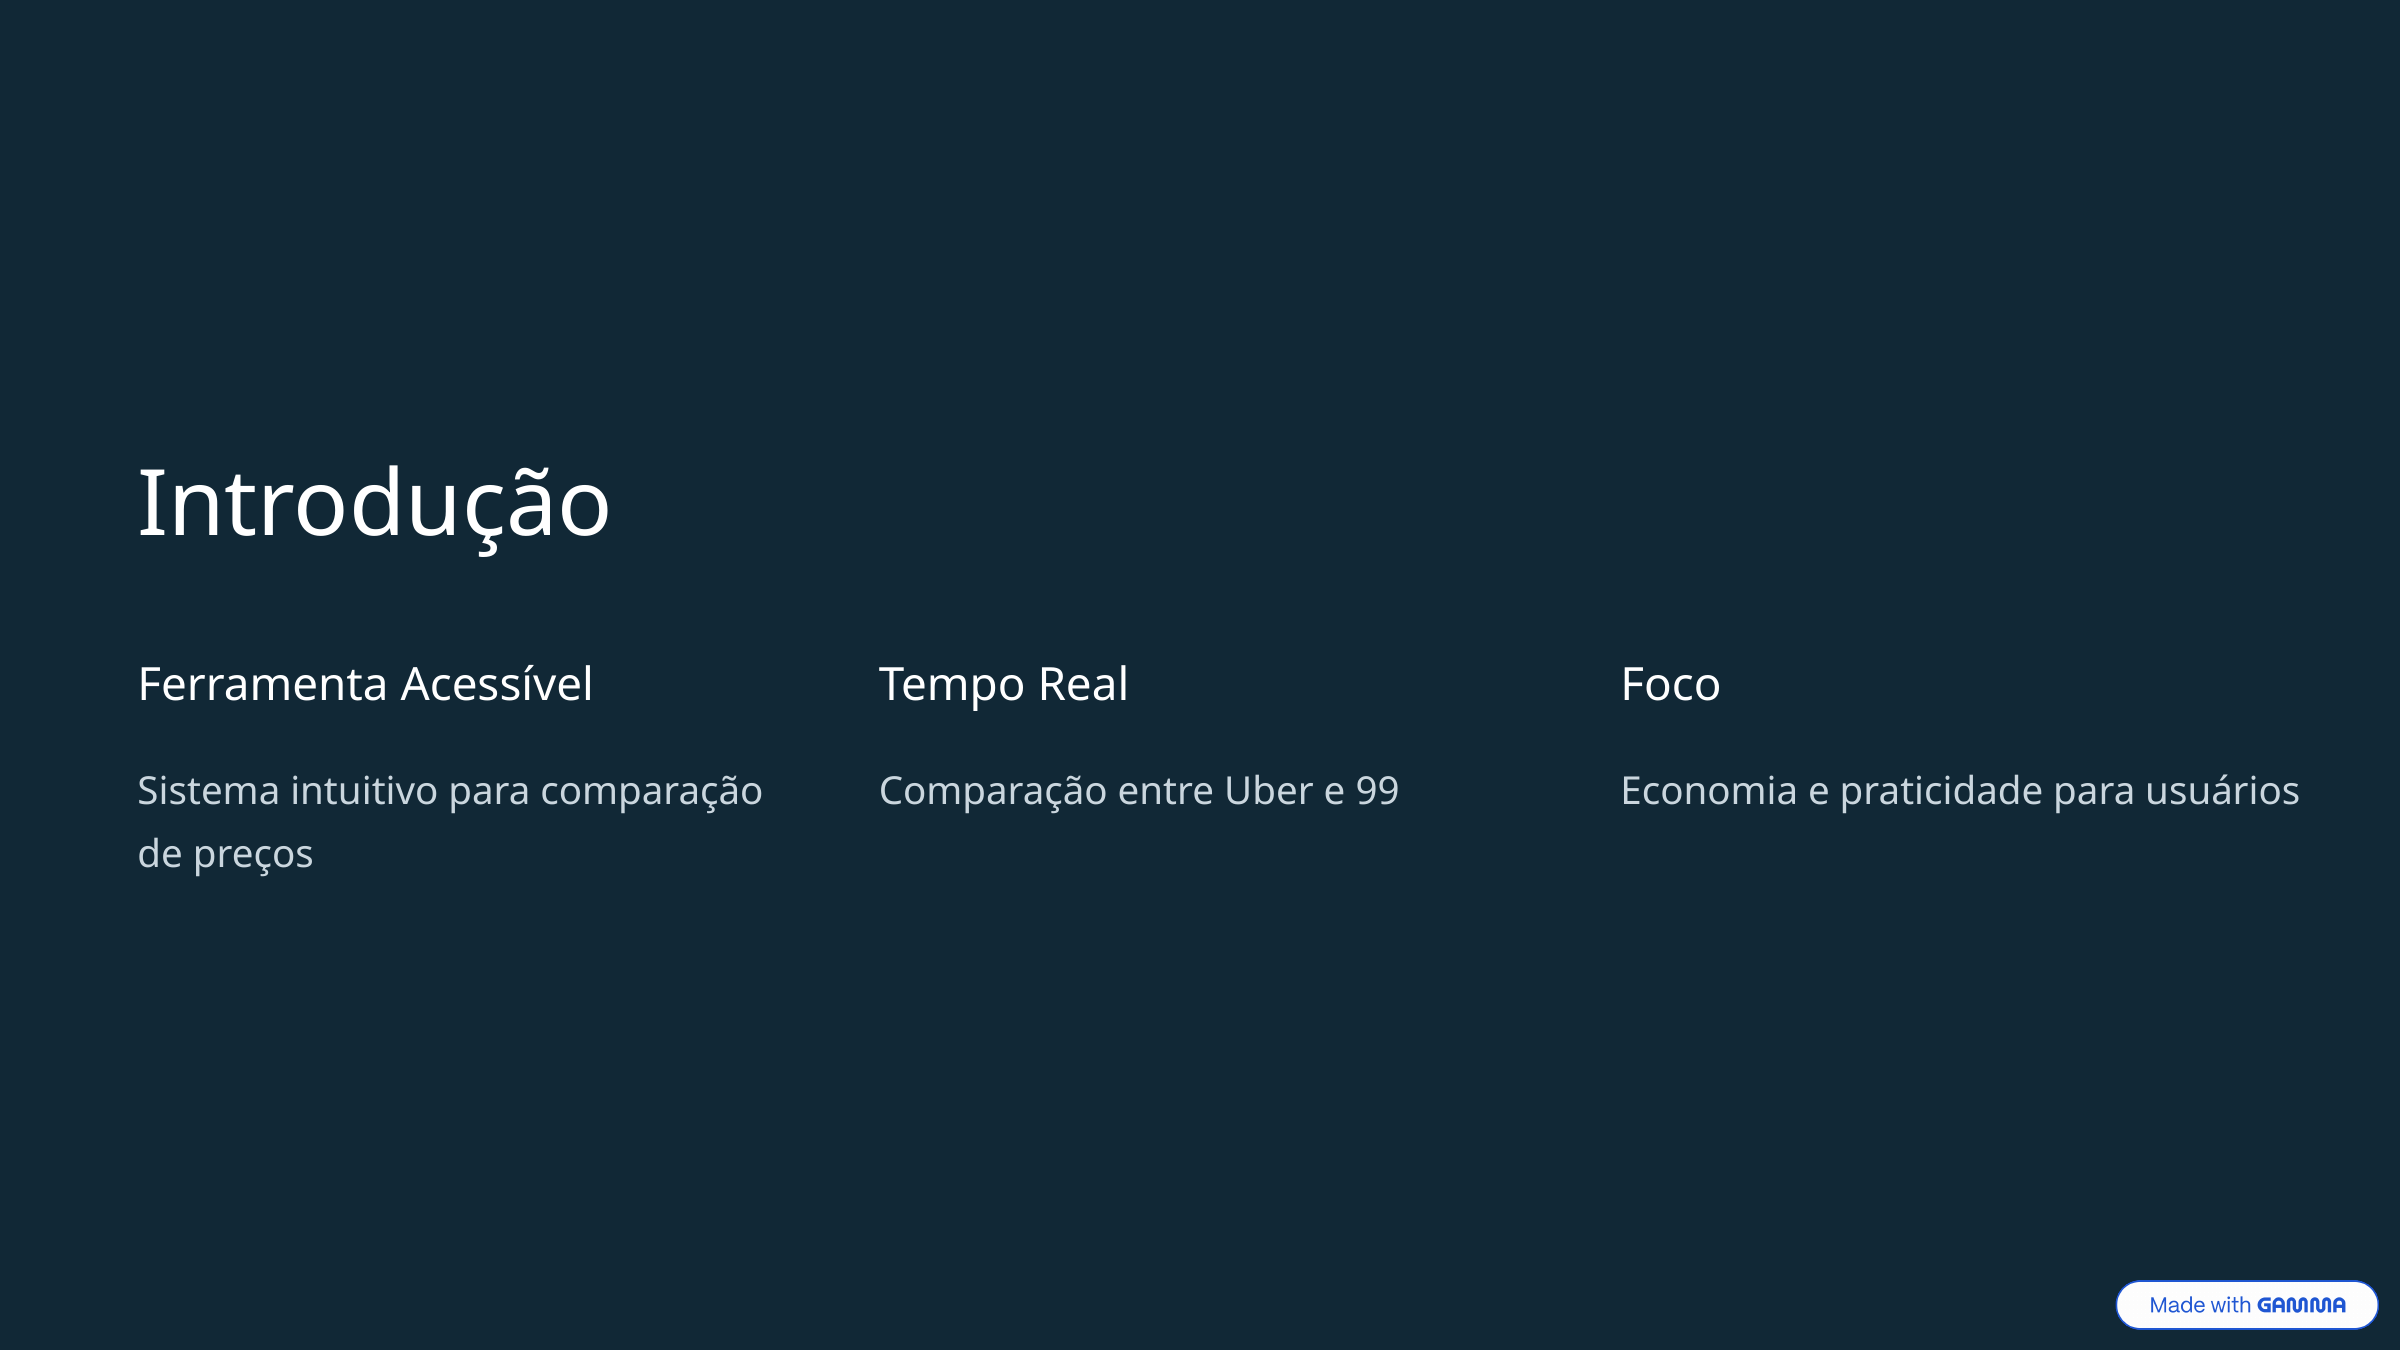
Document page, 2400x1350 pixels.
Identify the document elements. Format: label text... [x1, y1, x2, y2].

text_box Economia e praticidade para usuários [1620, 749, 2265, 813]
text_box Foco [1620, 652, 2083, 711]
text_box Sistema intuitivo para comparação de preços [137, 749, 782, 876]
picture [2106, 1271, 2389, 1339]
text_box Comparação entre Uber e 99 [878, 749, 1524, 813]
text_box Introdução [137, 439, 1062, 555]
text_box Ferramenta Acessível [137, 652, 737, 711]
text_box Tempo Real [878, 652, 1341, 711]
